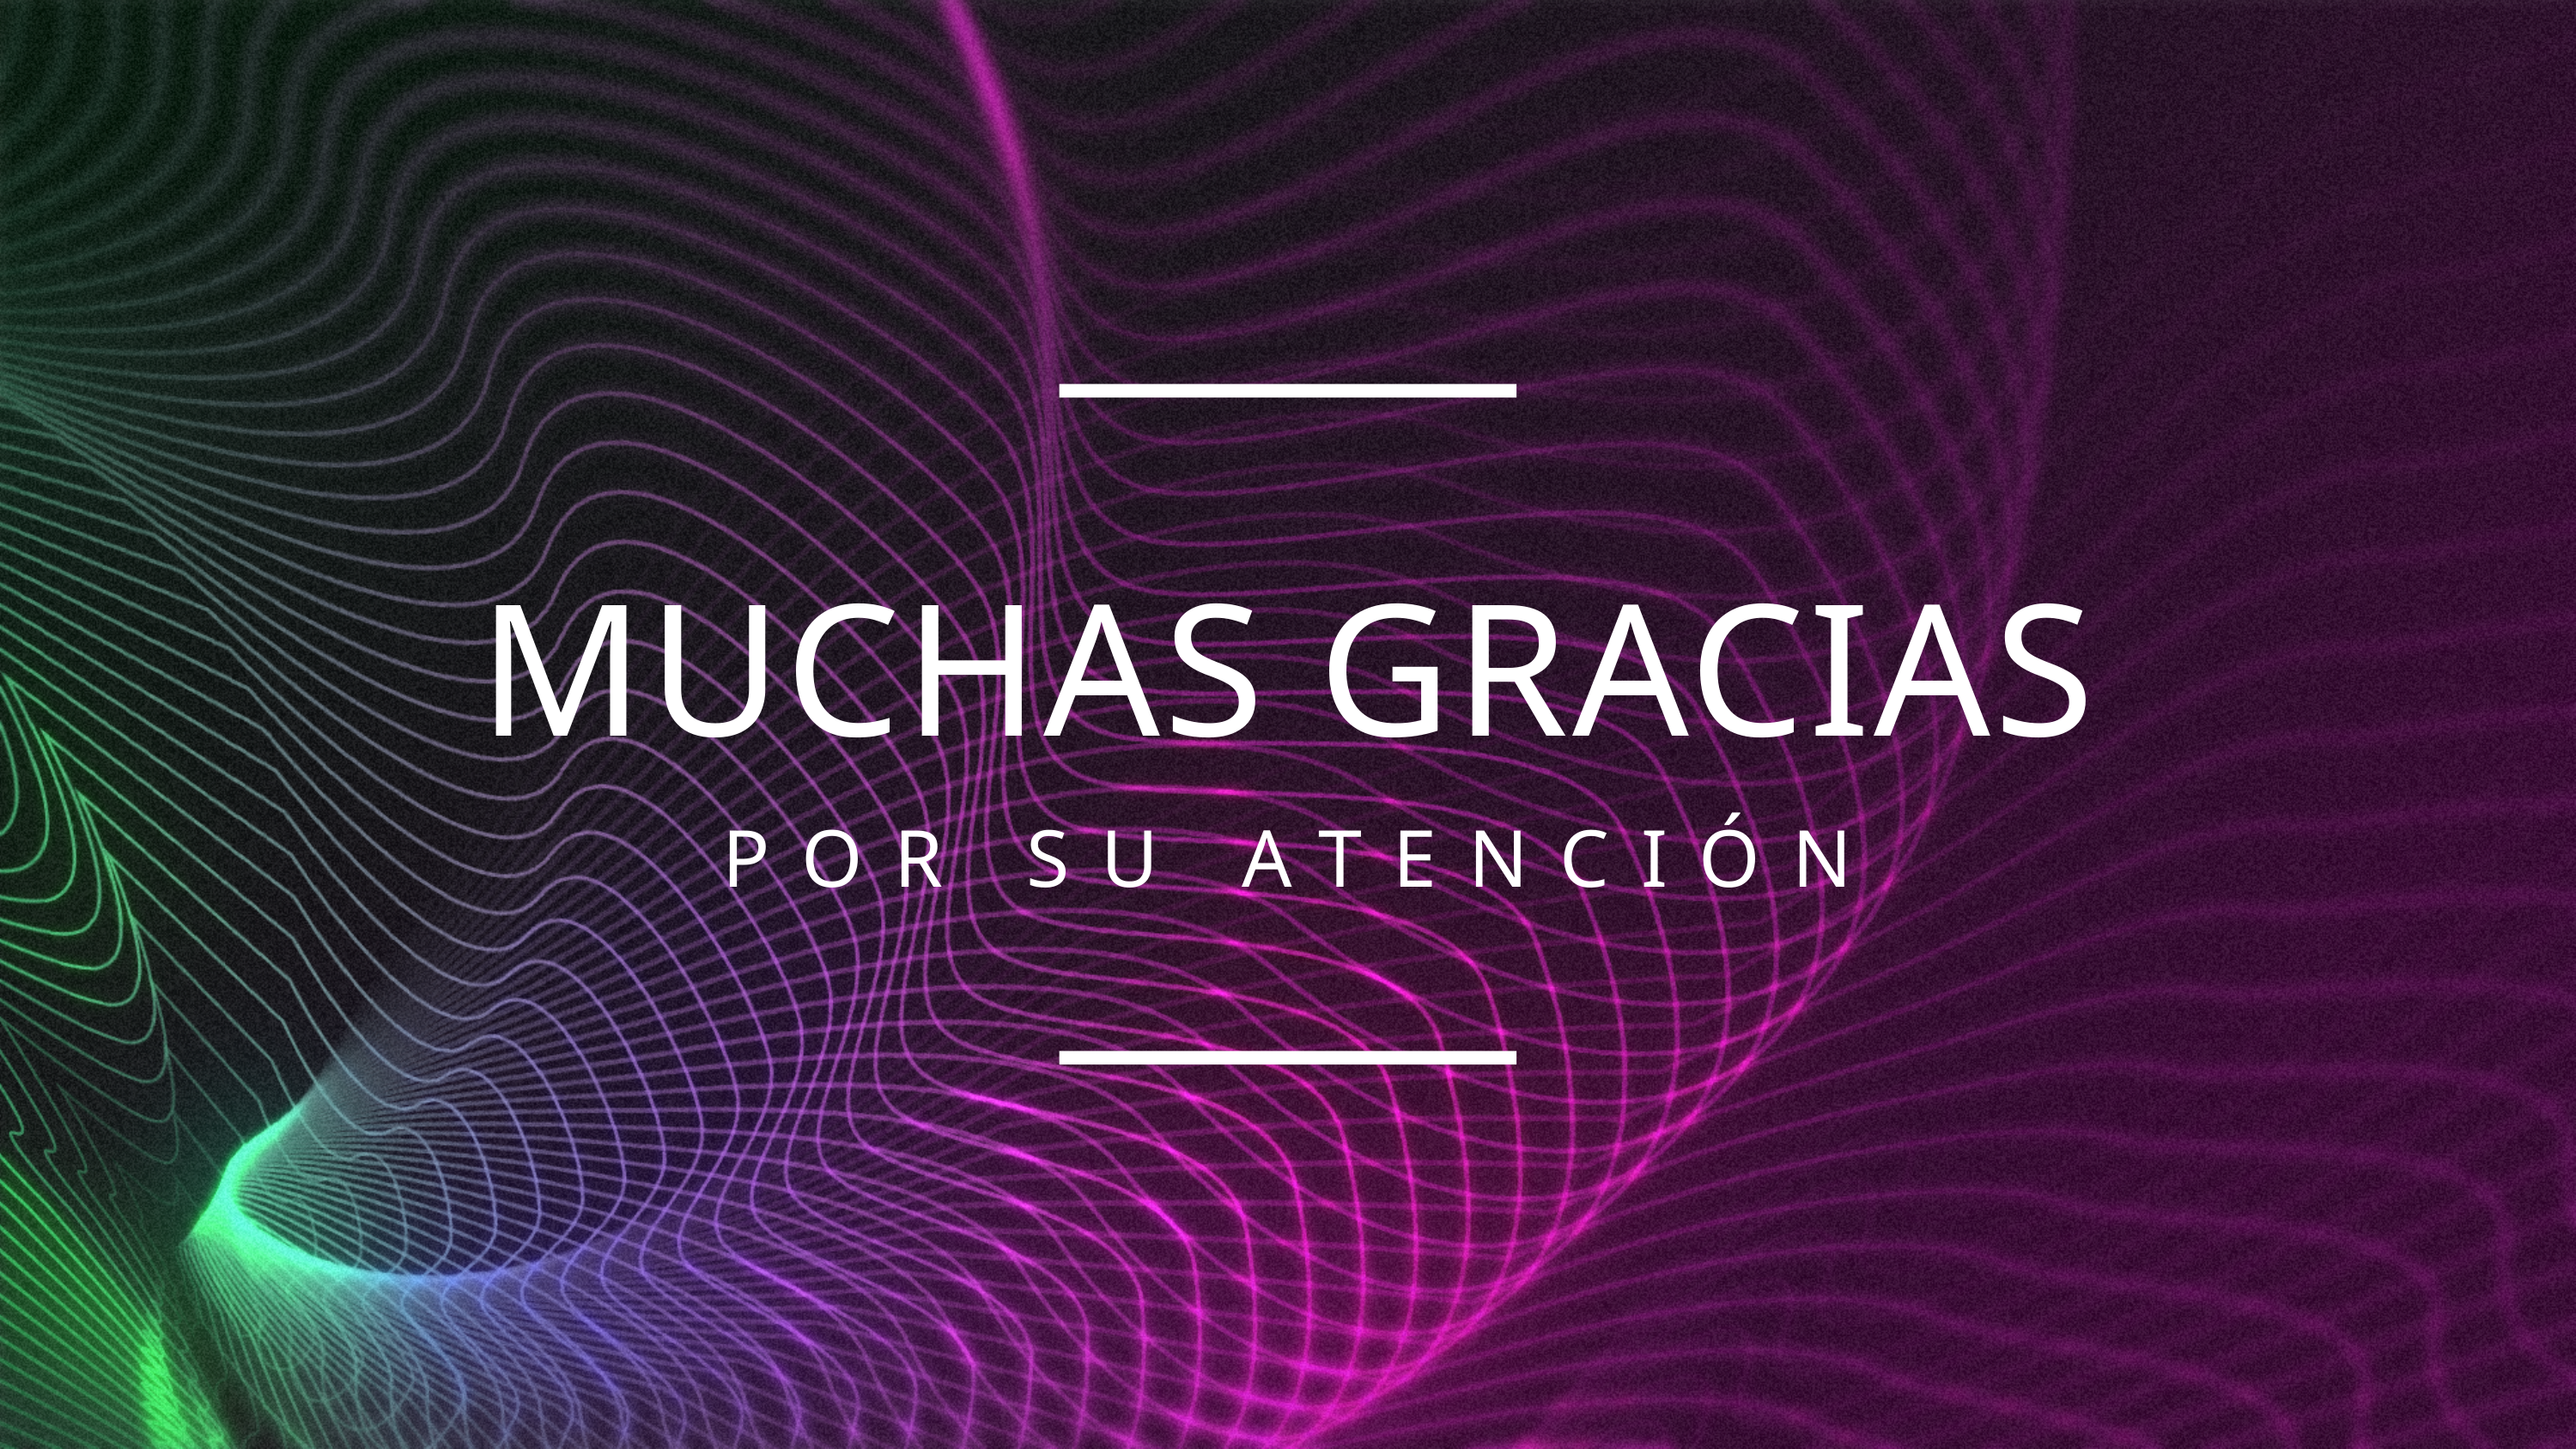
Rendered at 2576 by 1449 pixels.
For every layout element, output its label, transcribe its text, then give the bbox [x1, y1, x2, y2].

text_box [0, 0, 2576, 1449]
text_box POR SU ATENCIÓN [529, 786, 2047, 904]
text_box MUCHAS GRACIAS [288, 516, 2287, 773]
